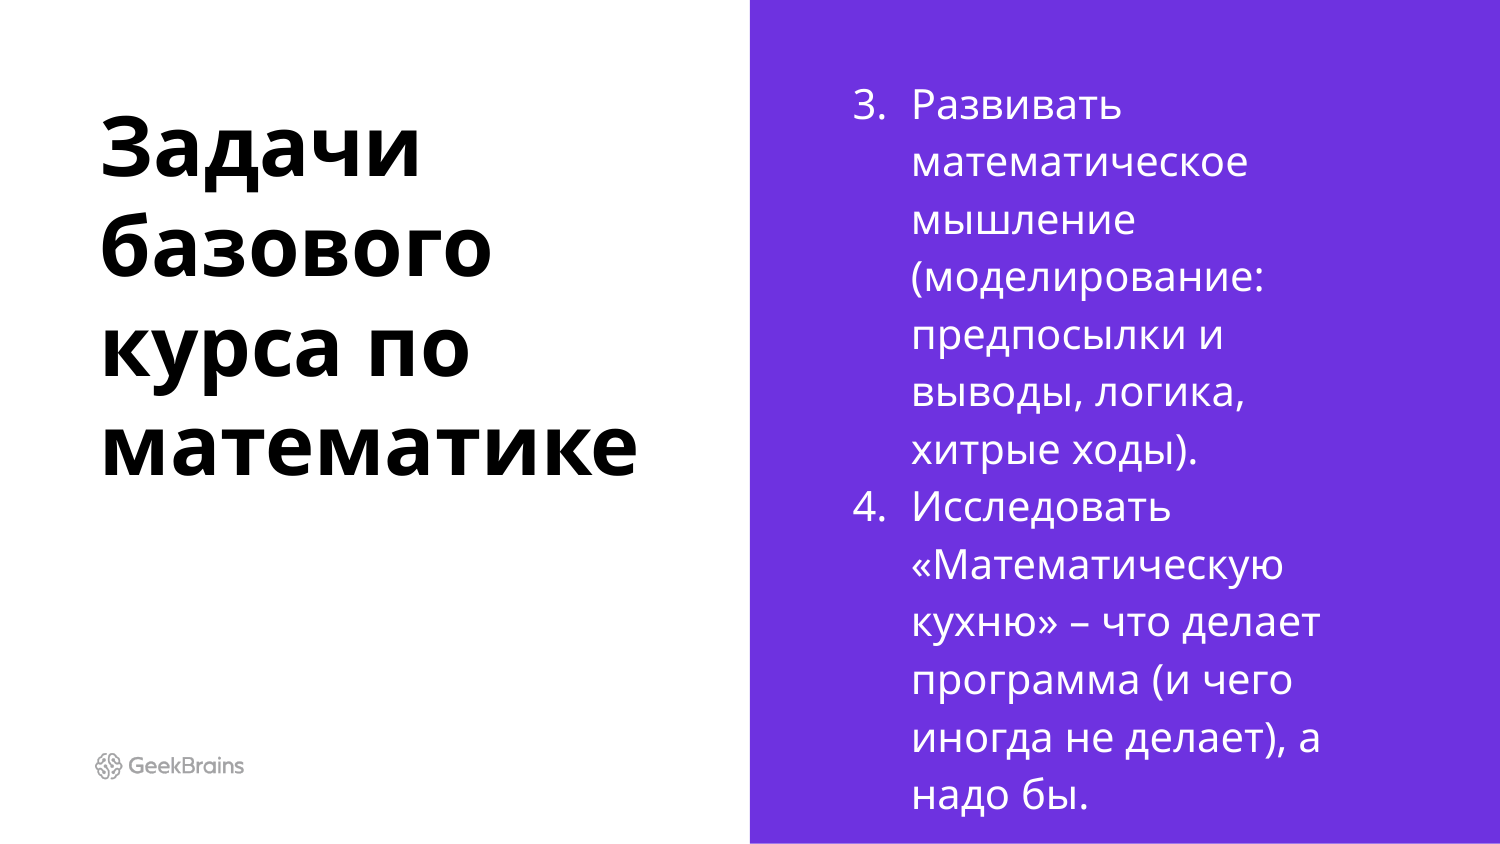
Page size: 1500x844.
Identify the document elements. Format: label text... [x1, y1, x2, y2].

list Развивать математическое мышление (моделирование: предпосылки и выводы, логика, хитрые ходы). Исследовать «Математическую кухню» – что делает программа (и чего иногда не делает), а надо бы. [820, 62, 1420, 729]
title Задачи базового курса по математике [84, 85, 661, 499]
